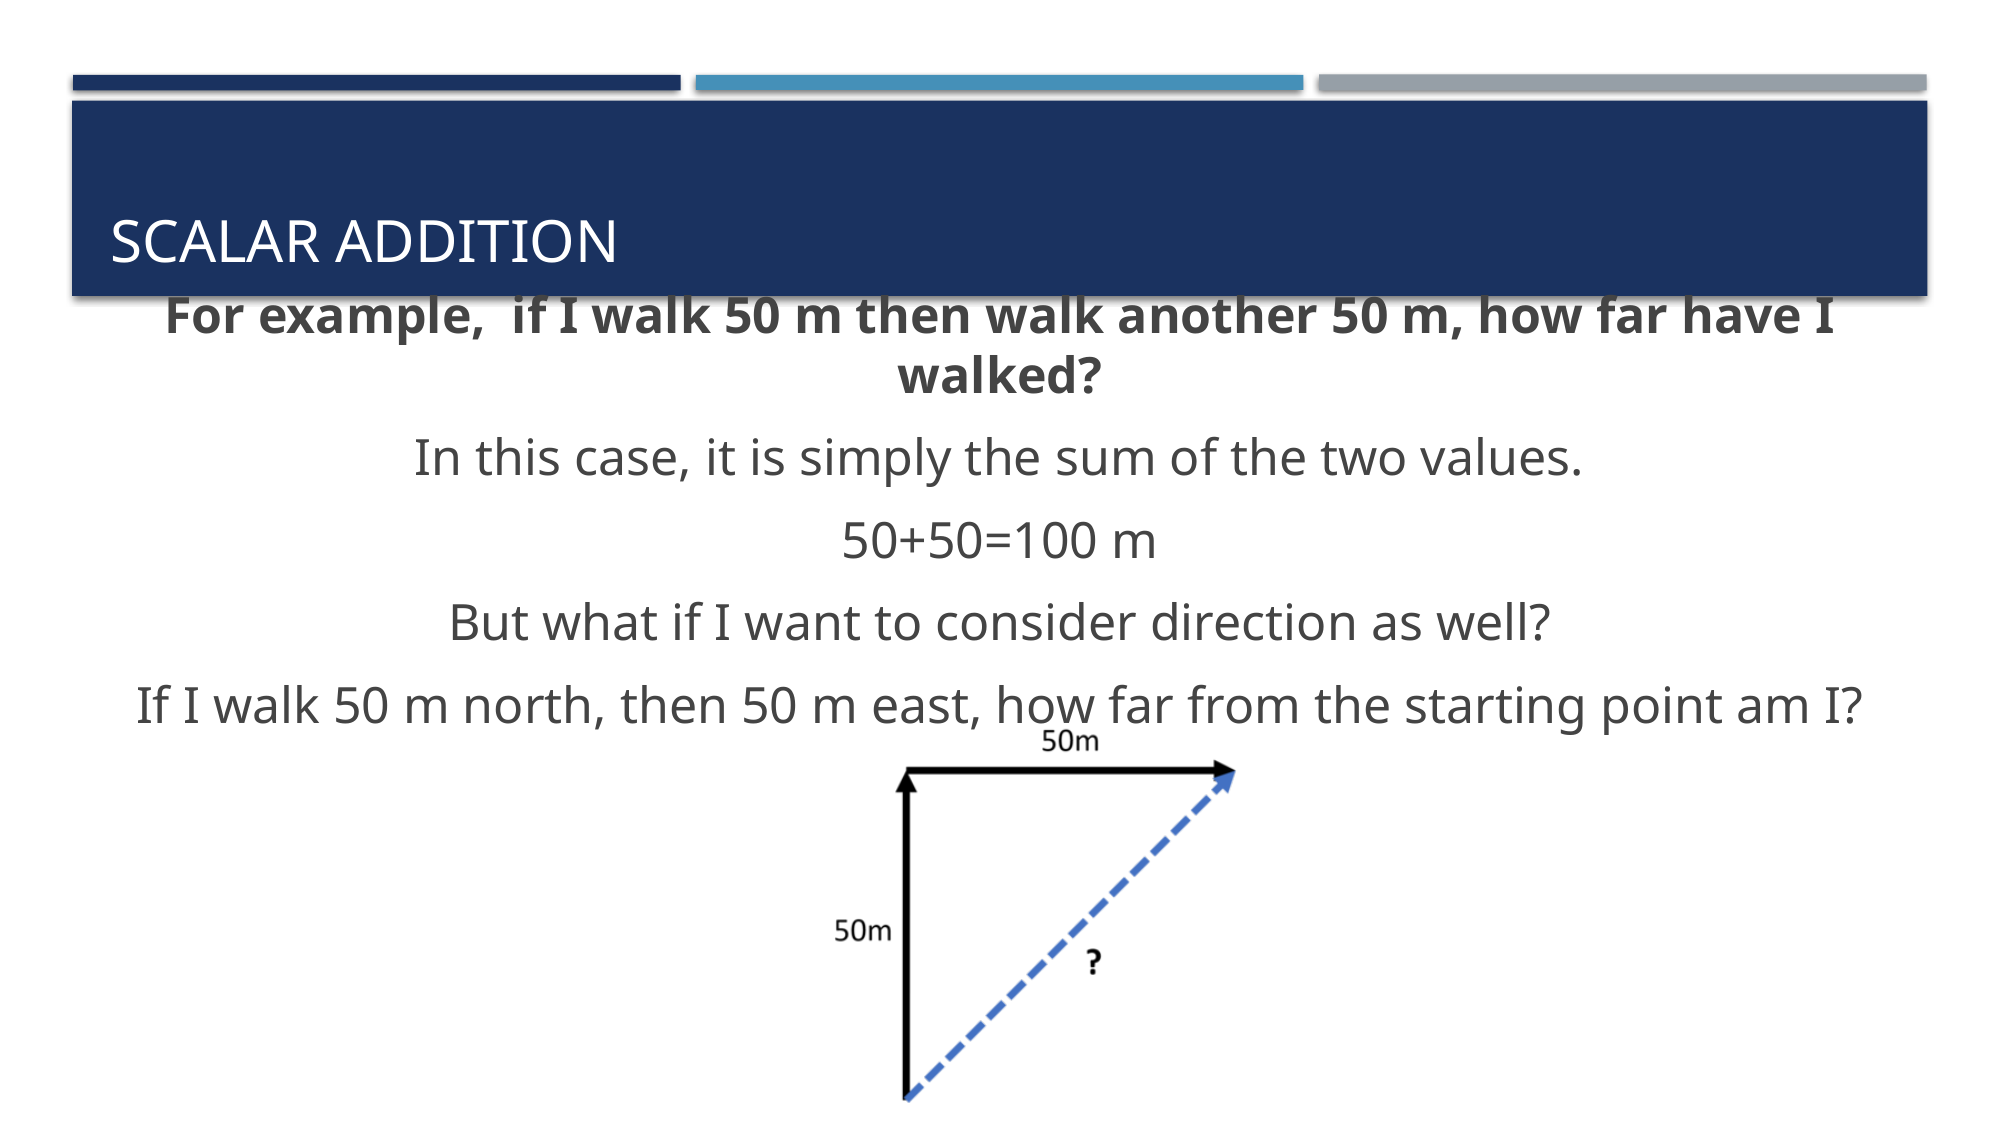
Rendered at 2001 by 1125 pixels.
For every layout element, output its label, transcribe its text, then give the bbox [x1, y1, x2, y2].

list For example, if I walk 50 m then walk another 50 m, how far have I walked? In this case, it is simply the sum of the two values. 50+50=100 m But what if I want to consider direction as well? If I walk 50 m north, then 50 m east, how far from the starting point am I? [95, 238, 1905, 843]
picture [813, 709, 1258, 1103]
title Scalar addition [95, 115, 1905, 238]
